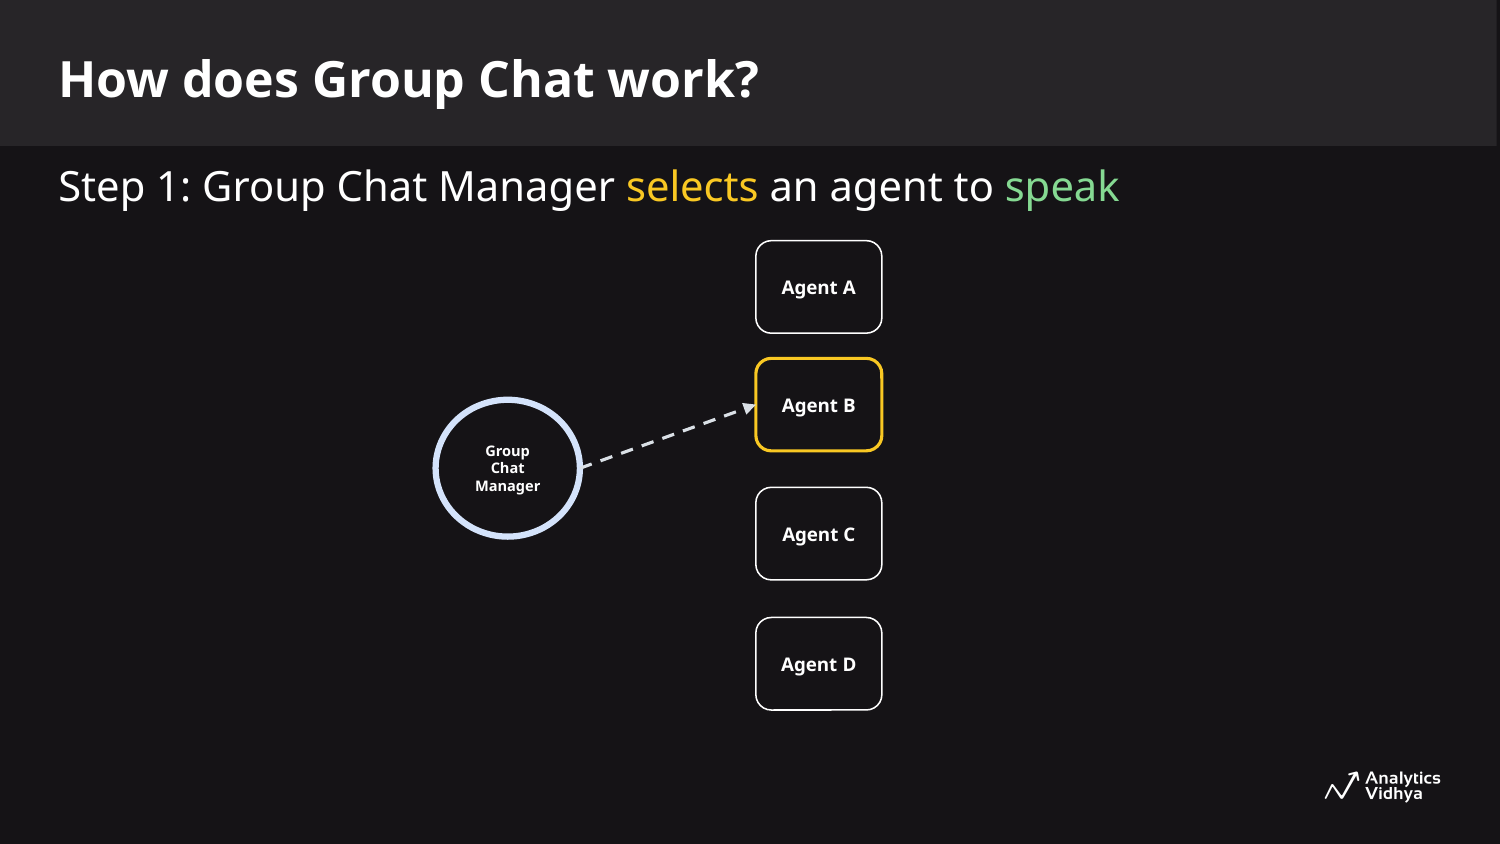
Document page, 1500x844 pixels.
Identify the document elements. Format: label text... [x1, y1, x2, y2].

picture [1320, 769, 1445, 805]
text_box Group Chat Manager [435, 399, 580, 537]
text_box Agent A [755, 240, 882, 334]
text_box Agent C [755, 487, 882, 580]
text_box Agent D [755, 617, 882, 711]
text_box Step 1: Group Chat Manager selects an agent to speak [43, 144, 1355, 232]
text_box [0, 0, 1497, 146]
text_box Agent B [755, 358, 882, 451]
text_box How does Group Chat work? [43, 32, 1355, 119]
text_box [579, 404, 756, 469]
